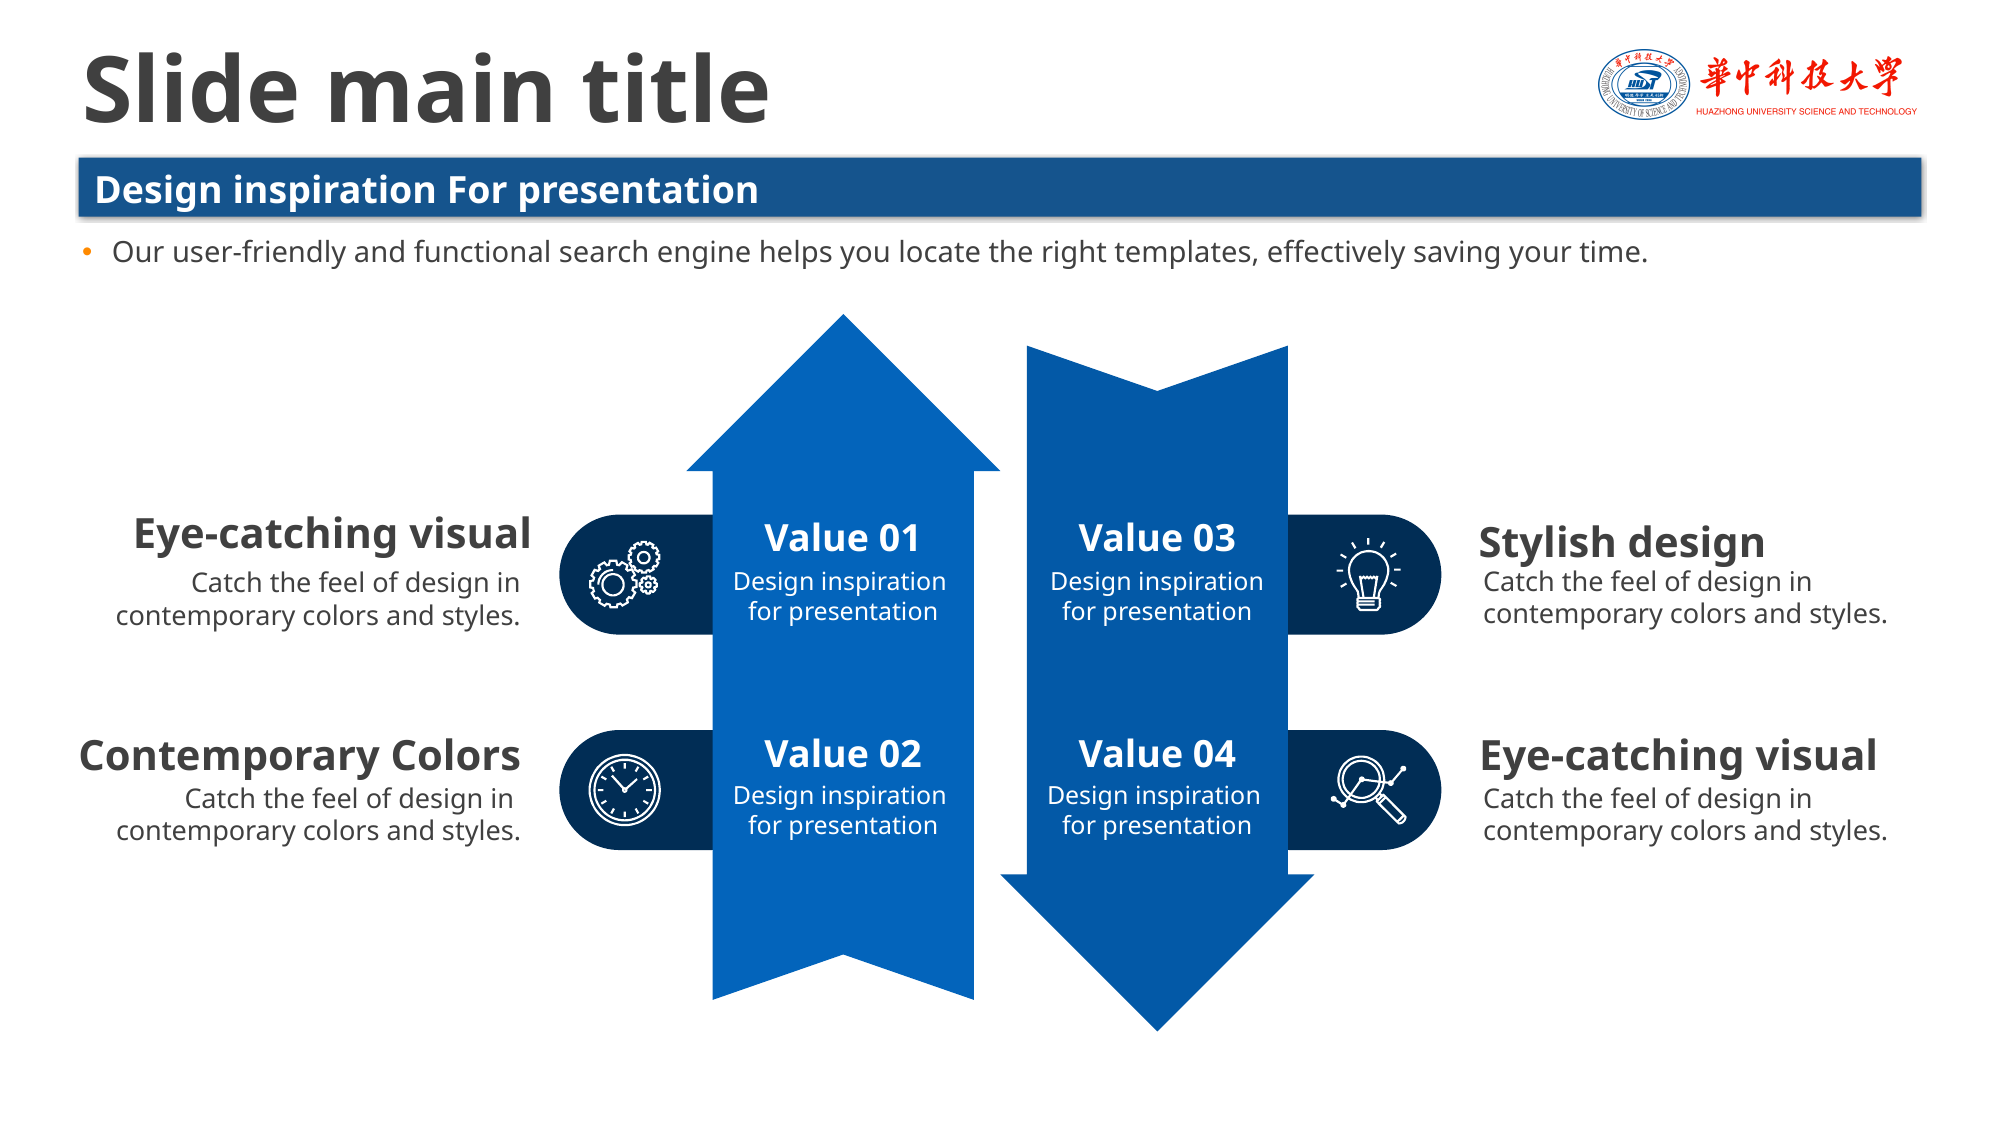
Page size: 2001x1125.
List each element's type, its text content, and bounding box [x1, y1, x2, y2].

text_box Our user-friendly and functional search engine helps you locate the right templates, effectively saving your time. [82, 233, 1922, 269]
text_box [78, 157, 1922, 218]
picture [1598, 49, 1917, 120]
text_box Slide main title [82, 51, 1922, 140]
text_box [71, 314, 1895, 1032]
text_box Design inspiration For presentation [94, 166, 1849, 212]
